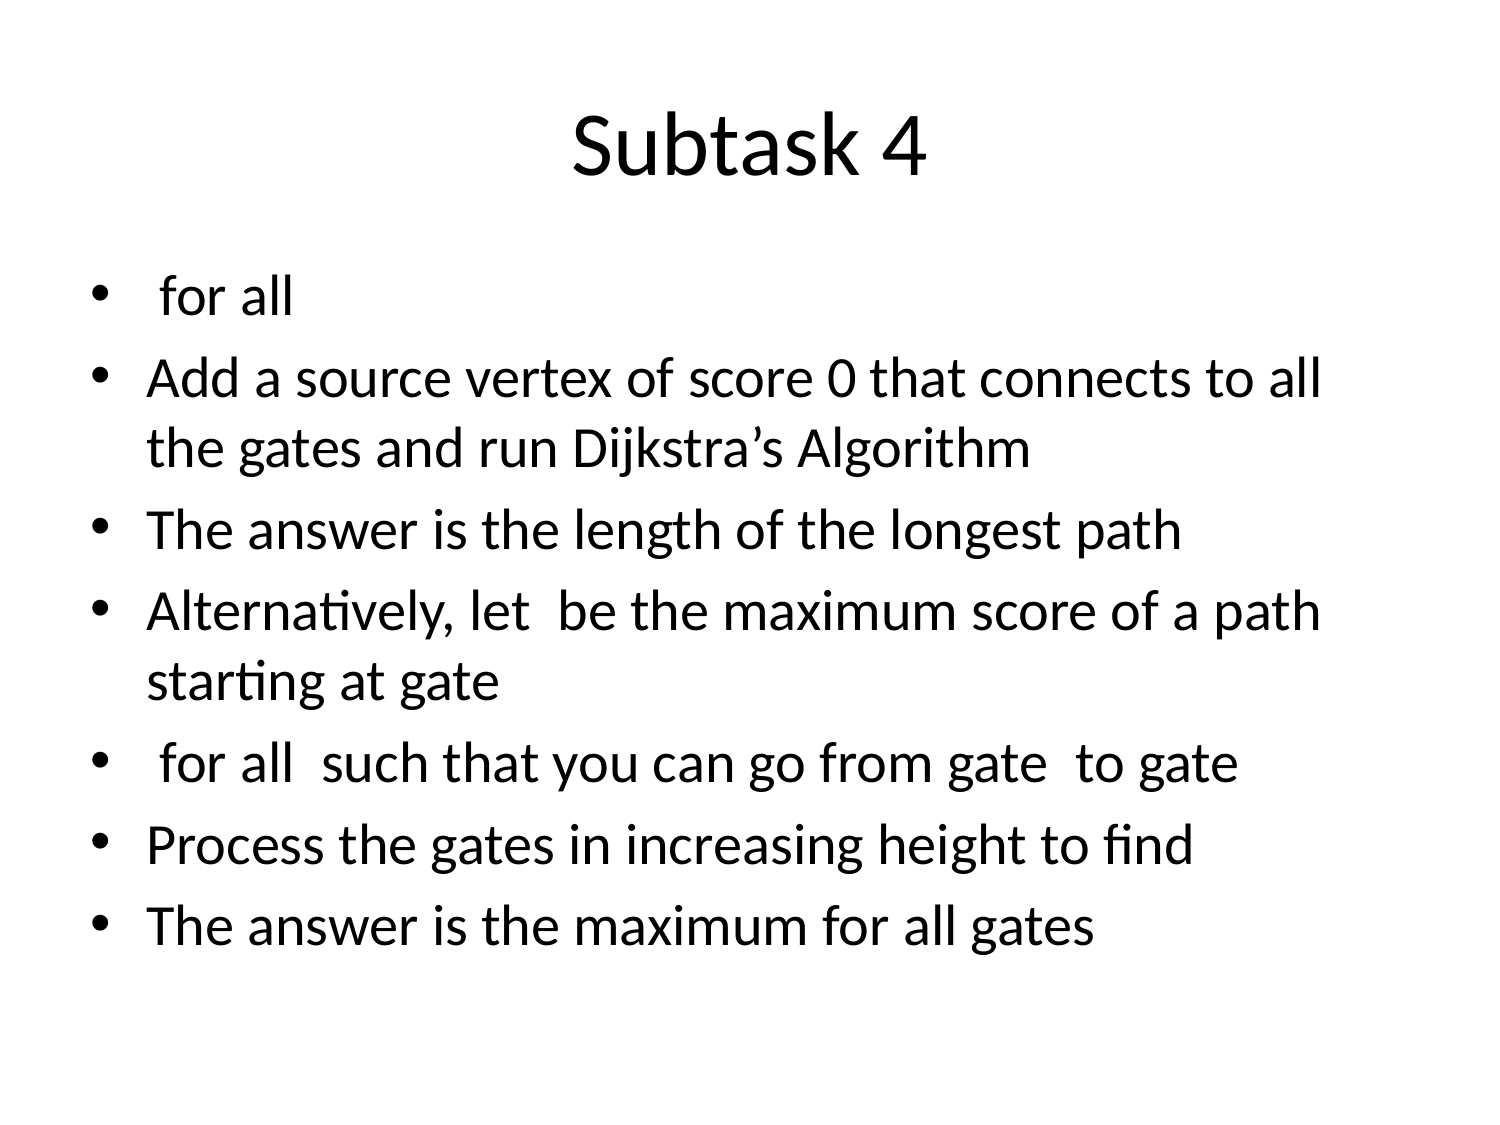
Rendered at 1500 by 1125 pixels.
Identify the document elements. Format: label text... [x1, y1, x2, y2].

title Subtask 4 [75, 45, 1425, 233]
